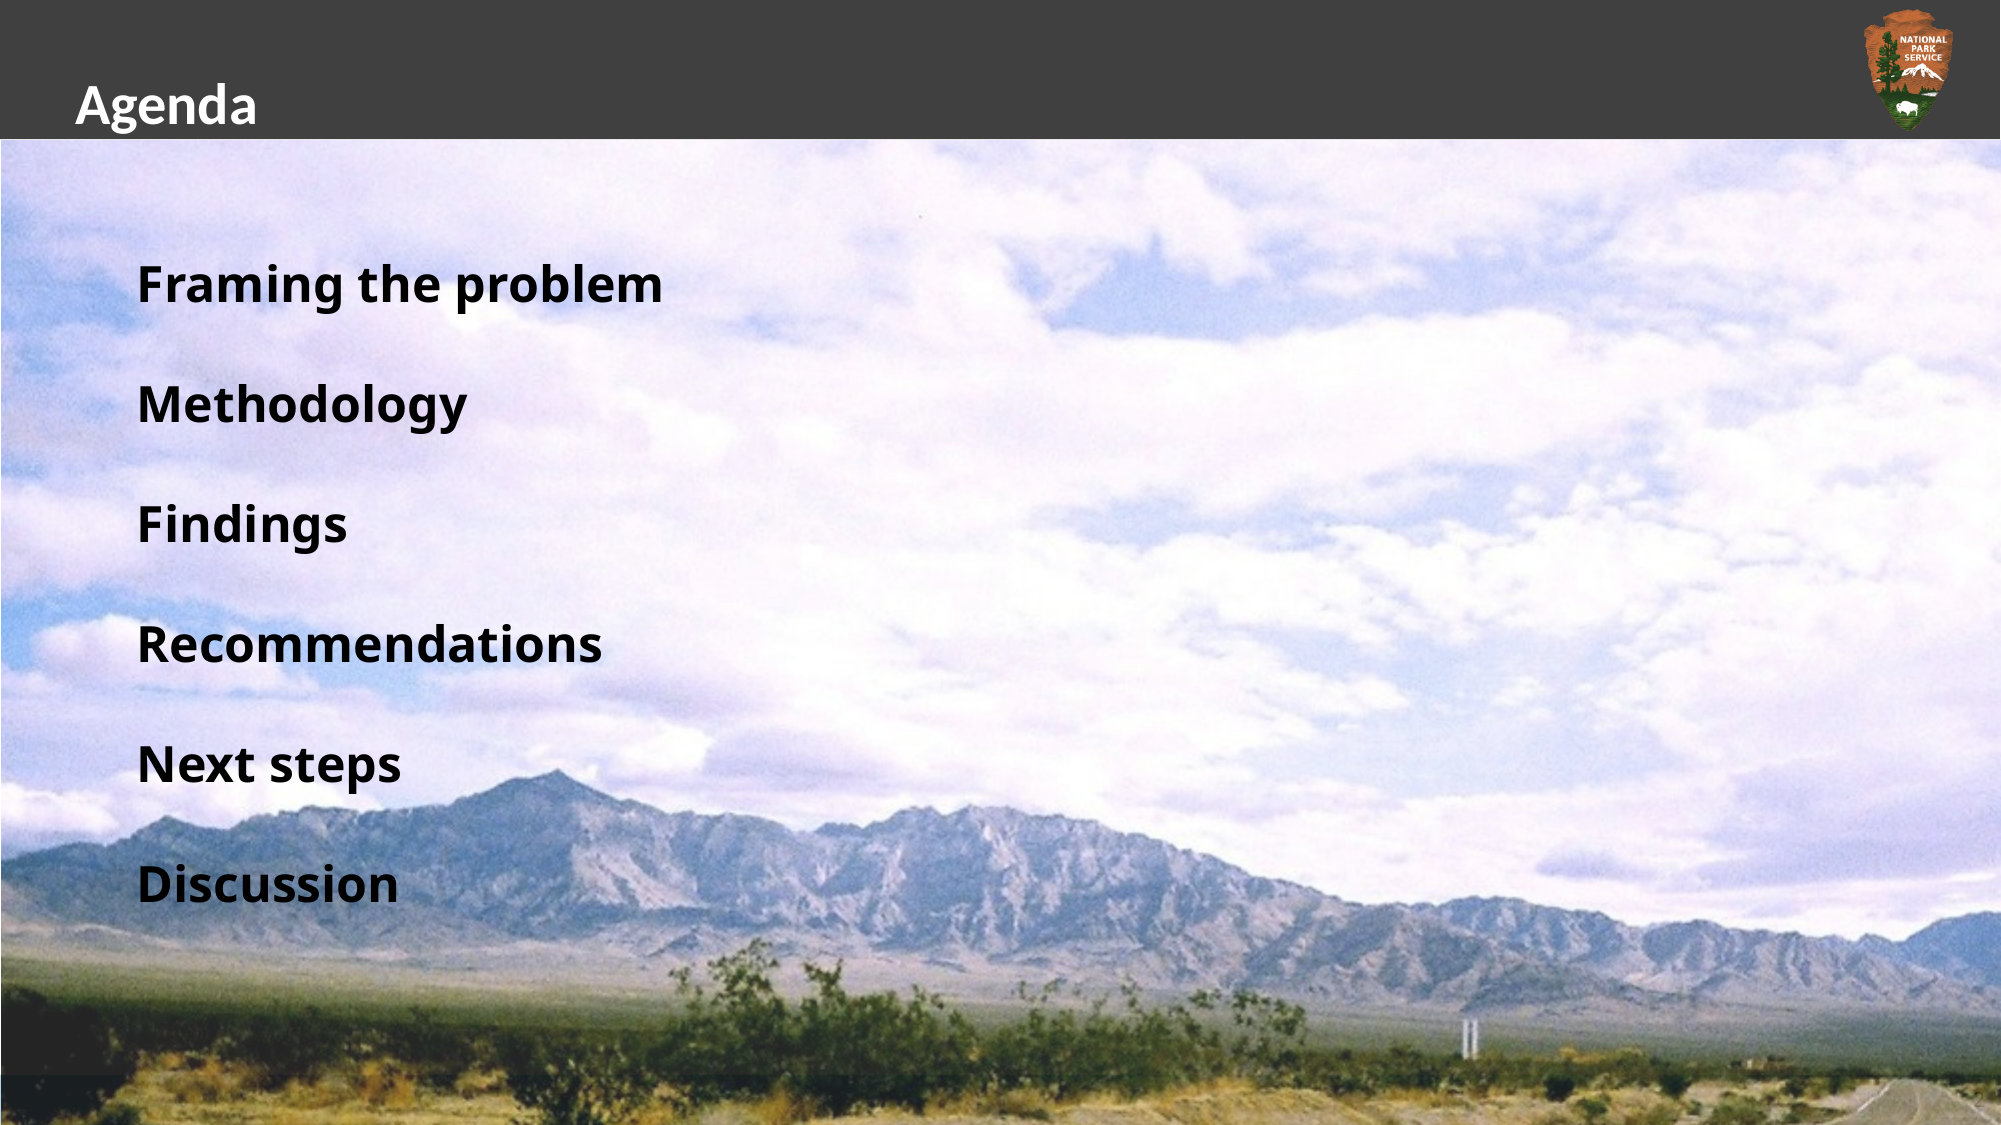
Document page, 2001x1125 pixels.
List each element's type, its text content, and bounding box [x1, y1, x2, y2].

picture [1, 140, 2000, 1125]
picture [1864, 9, 1953, 131]
title Agenda [75, 3, 1806, 137]
